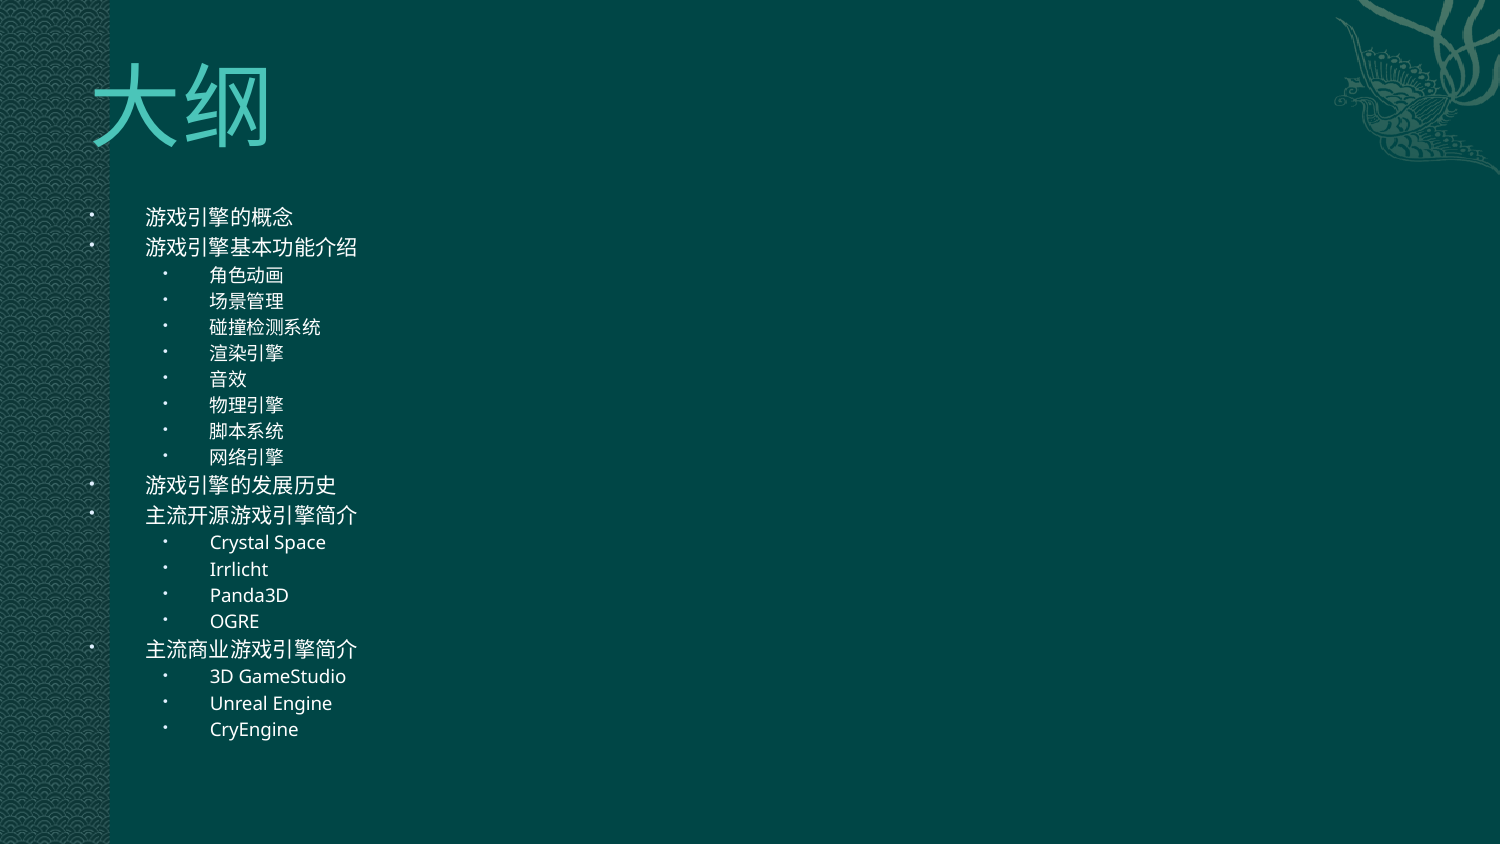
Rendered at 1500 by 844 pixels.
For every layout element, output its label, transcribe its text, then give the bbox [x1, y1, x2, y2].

picture [0, 0, 110, 844]
list 游戏引擎的概念 游戏引擎基本功能介绍 角色动画 场景管理 碰撞检测系统 渲染引擎 音效 物理引擎 脚本系统 网络引擎 游戏引擎的发展历史 主流开源游戏引擎简介 Crystal Space Irrlicht Panda3D OGRE 主流商业游戏引擎简介 3D GameStudio Unreal Engine CryEngine [75, 196, 1425, 754]
title 大纲 [75, 33, 1351, 175]
